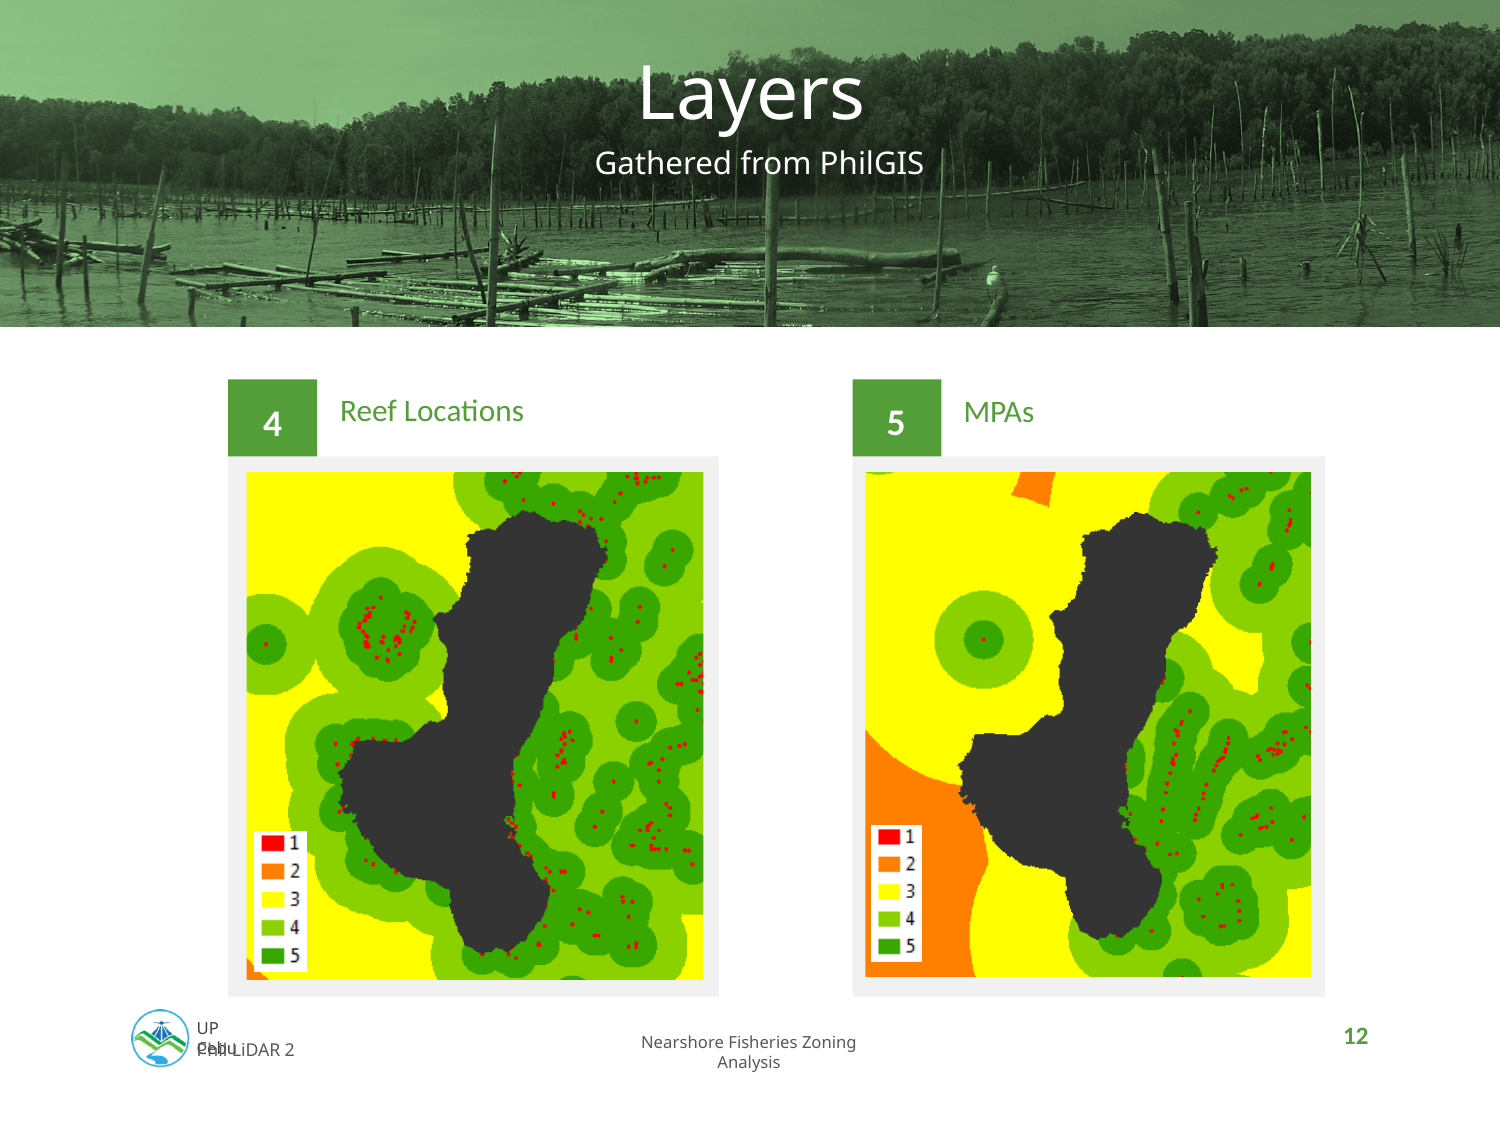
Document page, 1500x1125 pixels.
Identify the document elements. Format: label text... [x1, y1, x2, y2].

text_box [228, 379, 719, 997]
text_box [852, 379, 1326, 997]
picture [0, 0, 1500, 327]
picture [131, 1009, 189, 1067]
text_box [246, 472, 704, 980]
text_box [865, 471, 1311, 977]
list 12 [1242, 1012, 1369, 1061]
